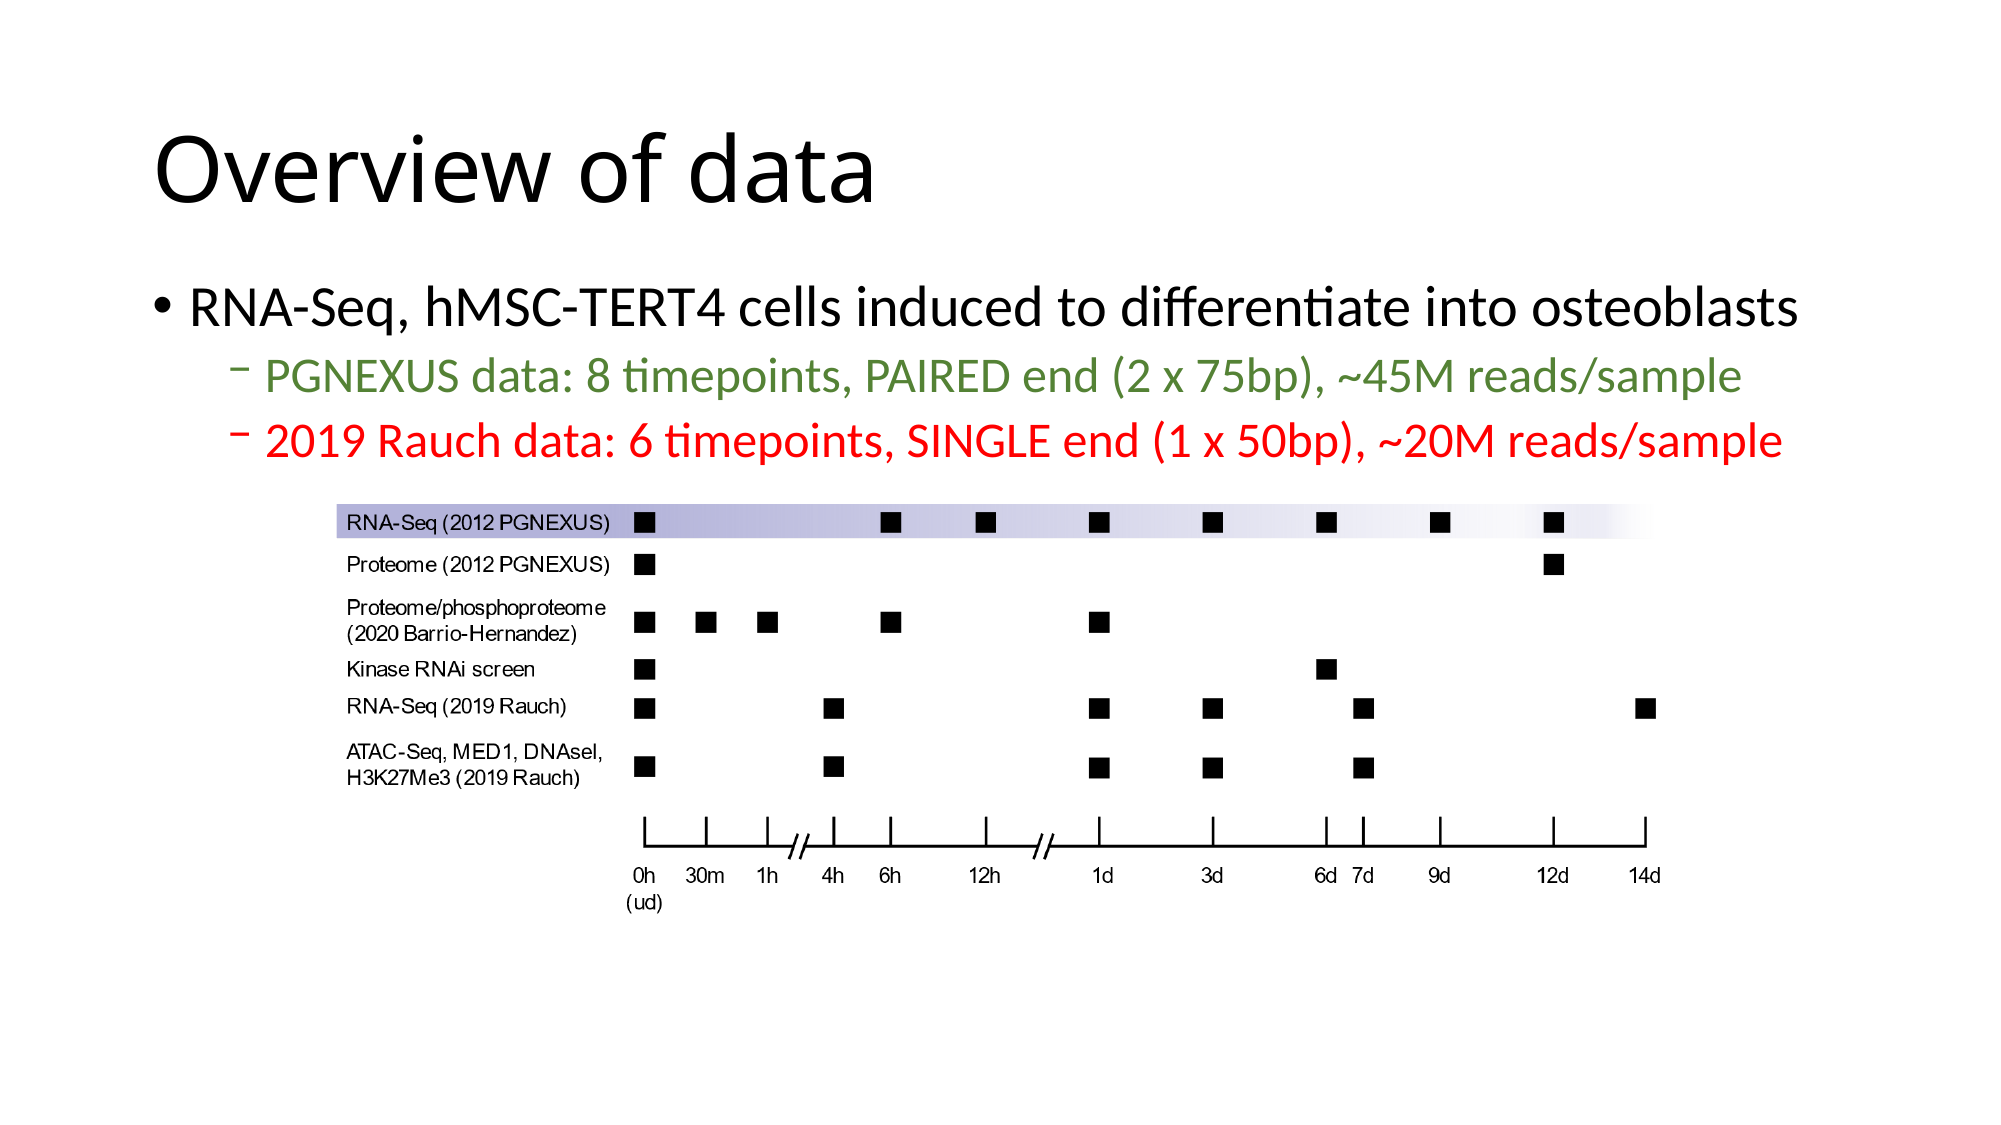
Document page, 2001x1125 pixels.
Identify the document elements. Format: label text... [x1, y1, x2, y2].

list RNA-Seq, hMSC-TERT4 cells induced to differentiate into osteoblasts PGNEXUS data: 8 timepoints, PAIRED end (2 x 75bp), ~45M reads/sample 2019 Rauch data: 6 timepoints, SINGLE end (1 x 50bp), ~20M reads/sample [137, 268, 1863, 935]
title Overview of data [137, 98, 1863, 247]
picture [336, 504, 1664, 914]
